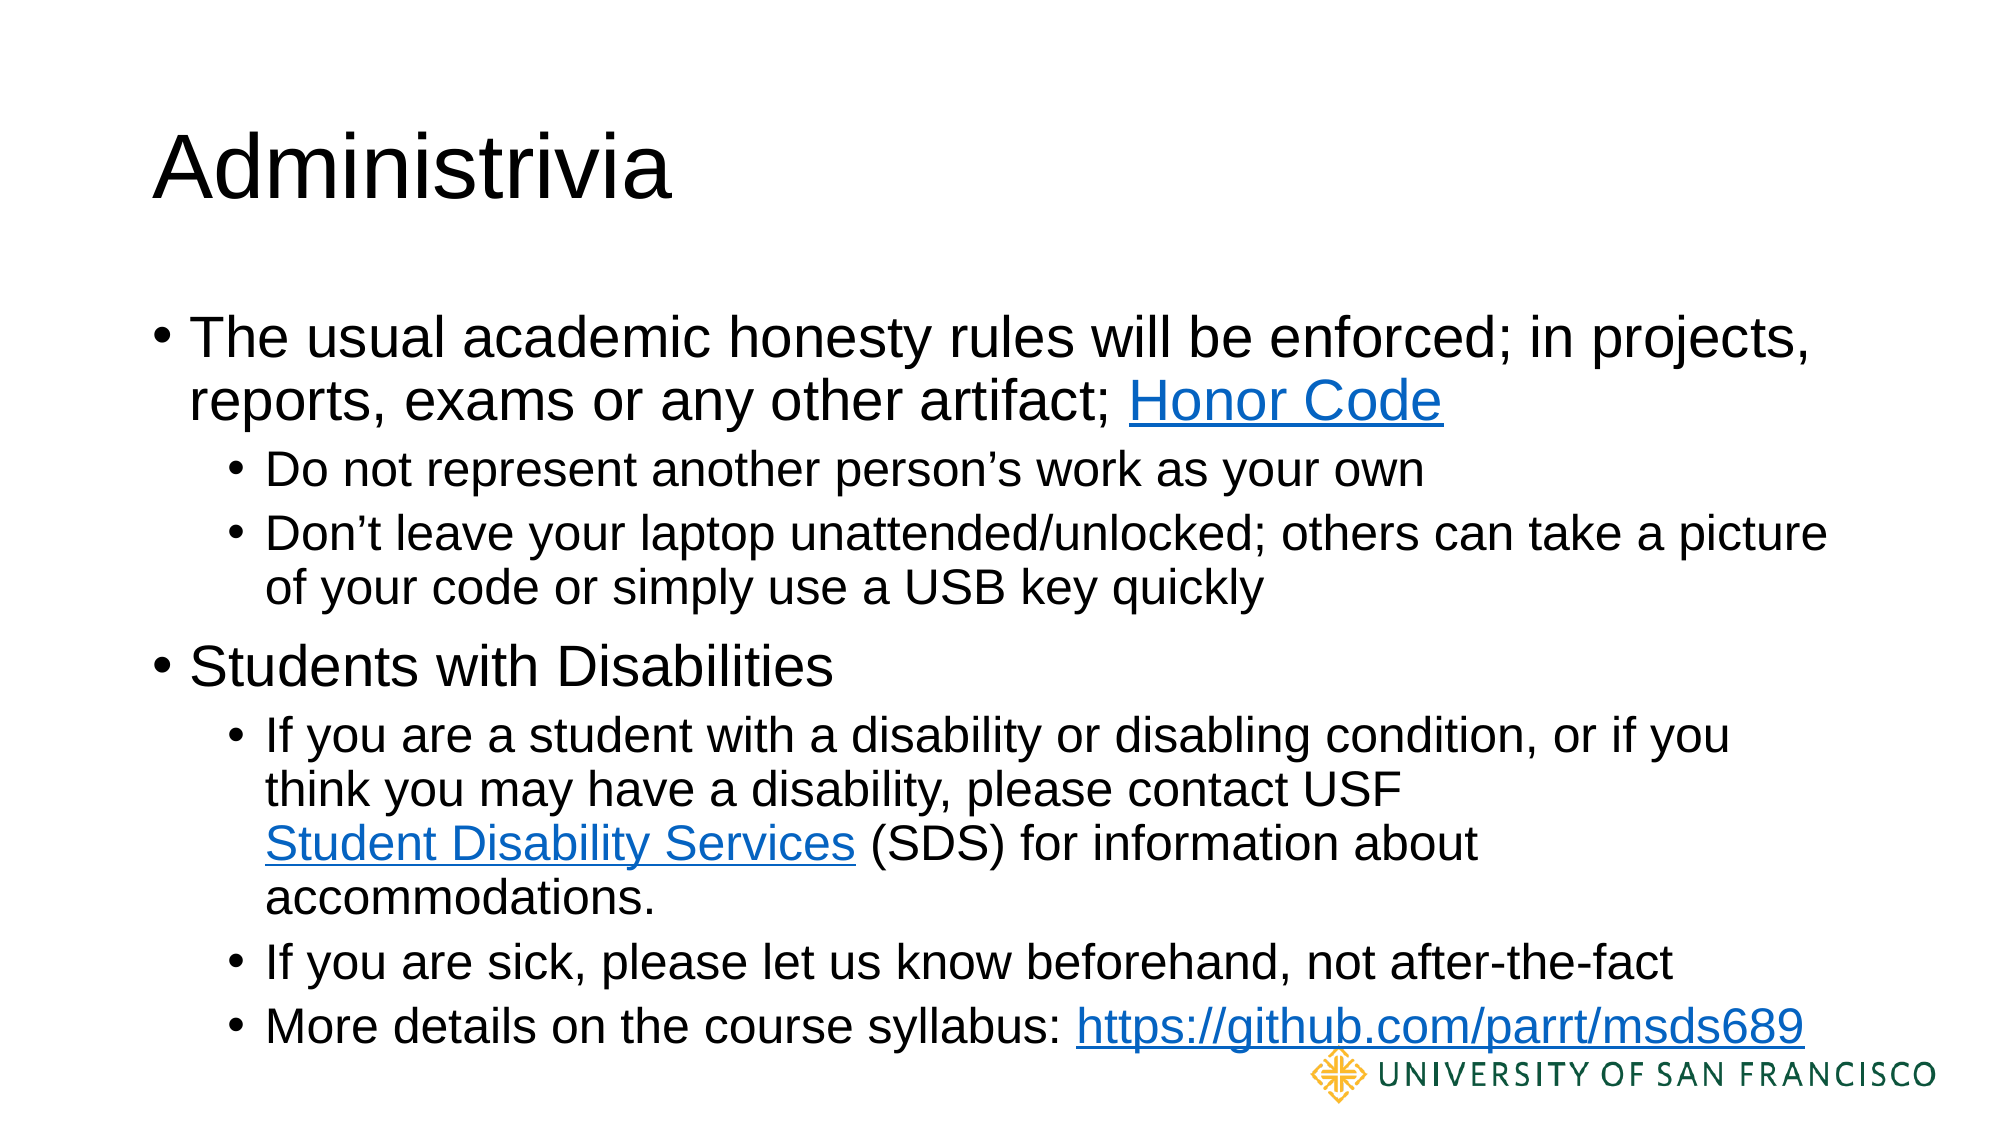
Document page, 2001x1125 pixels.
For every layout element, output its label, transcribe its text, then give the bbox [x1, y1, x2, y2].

list The usual academic honesty rules will be enforced; in projects, reports, exams or any other artifact; Honor Code Do not represent another person’s work as your own Don’t leave your laptop unattended/unlocked; others can take a picture of your code or simply use a USB key quickly Students with Disabilities If you are a student with a disability or disabling condition, or if you think you may have a disability, please contact USF Student Disability Services (SDS) for information about accommodations. If you are sick, please let us know beforehand, not after-the-fact More details on the course syllabus: https://github.com/parrt/msds689 [137, 299, 1863, 1014]
title Administrivia [137, 59, 1863, 278]
